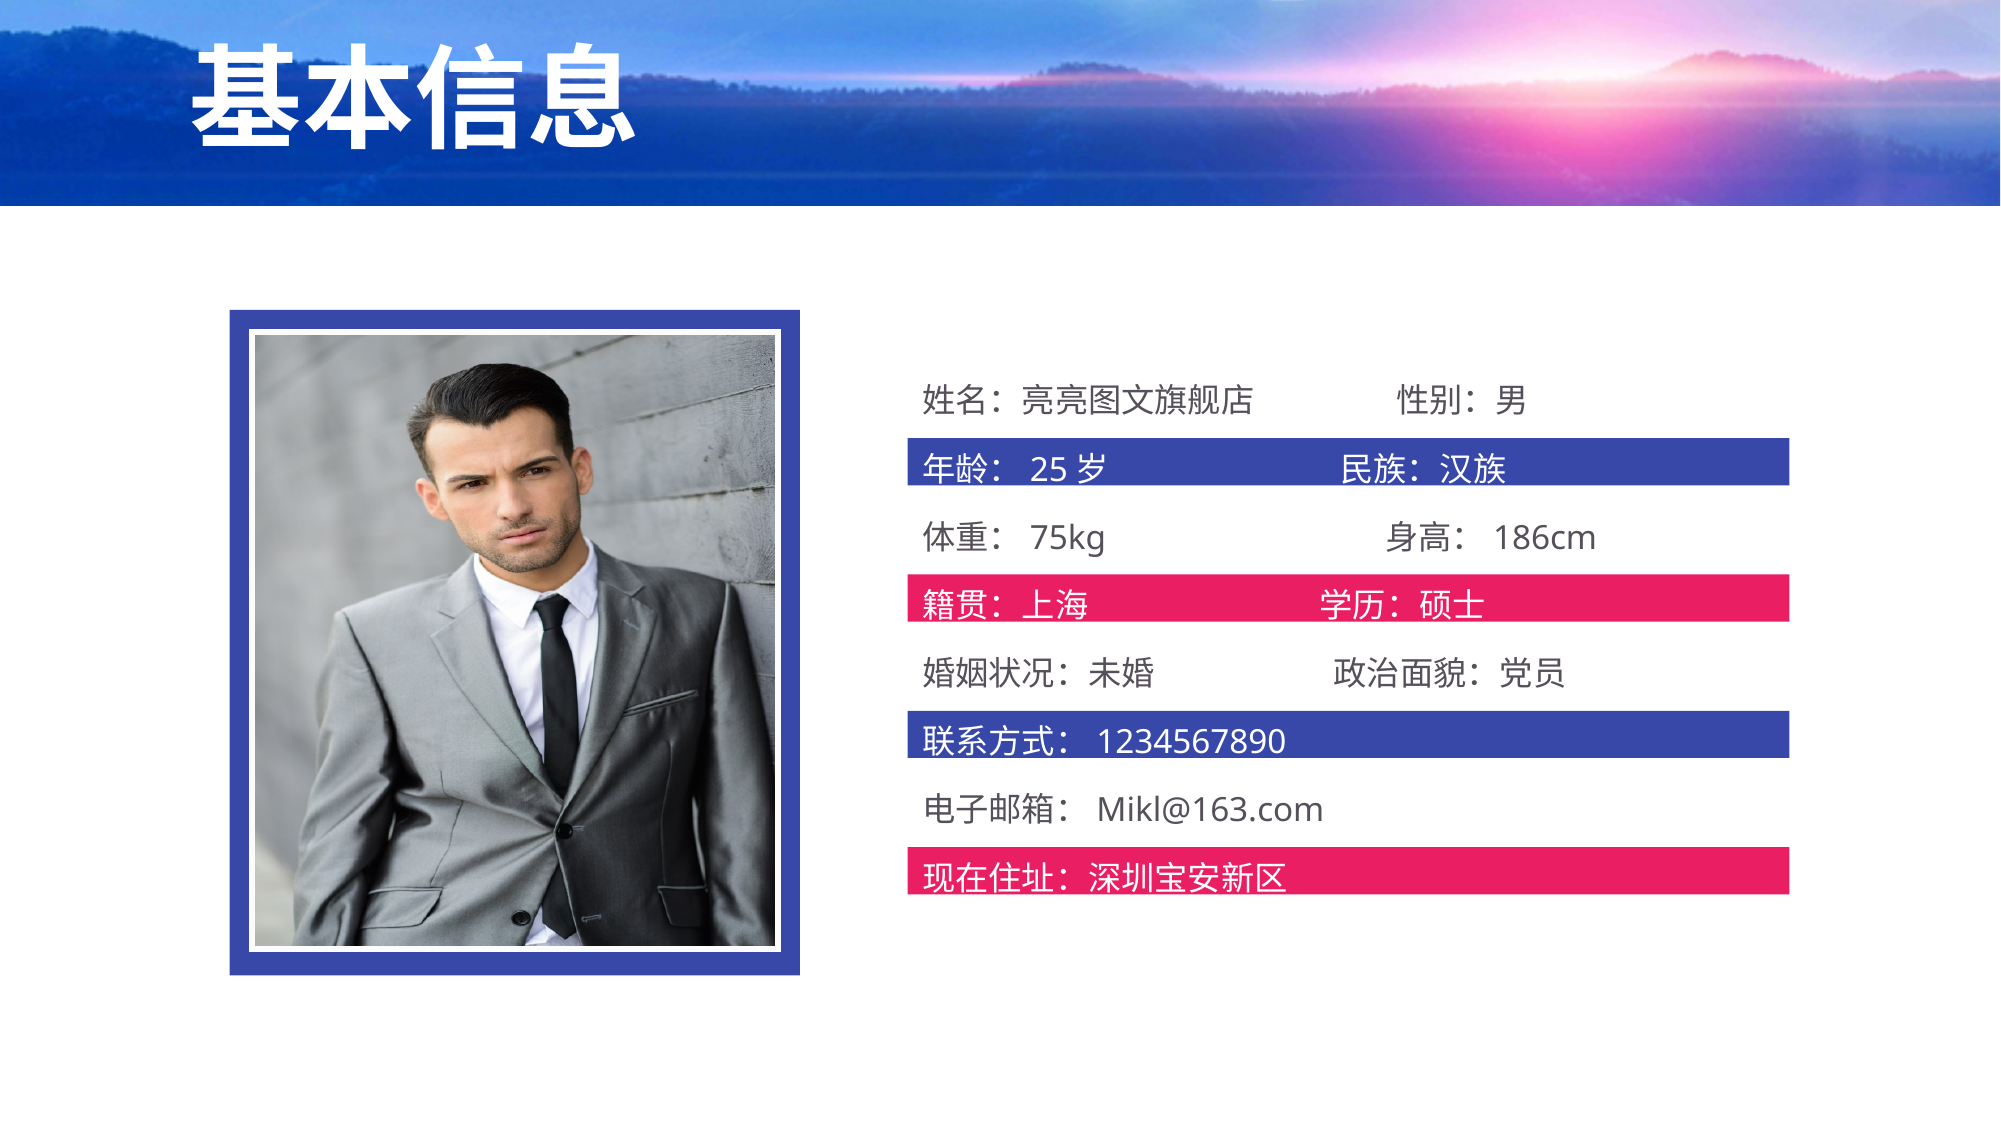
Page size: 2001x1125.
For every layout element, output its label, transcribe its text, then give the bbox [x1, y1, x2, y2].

text_box 联系方式：1234567890 [907, 710, 1790, 758]
text_box 电子邮箱：Mikl@163.com [907, 778, 1790, 827]
text_box 现在住址：深圳宝安新区 [907, 847, 1790, 895]
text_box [229, 309, 800, 976]
text_box 姓名：亮亮图文旗舰店 性别：男 [907, 369, 1790, 418]
text_box 体重：75kg 身高：186cm [907, 506, 1790, 554]
text_box 籍贯：上海 学历：硕士 [907, 574, 1790, 622]
text_box 婚姻状况：未婚 政治面貌：党员 [907, 642, 1790, 690]
picture [0, 0, 2001, 206]
text_box 年龄：25岁 民族：汉族 [907, 438, 1790, 486]
